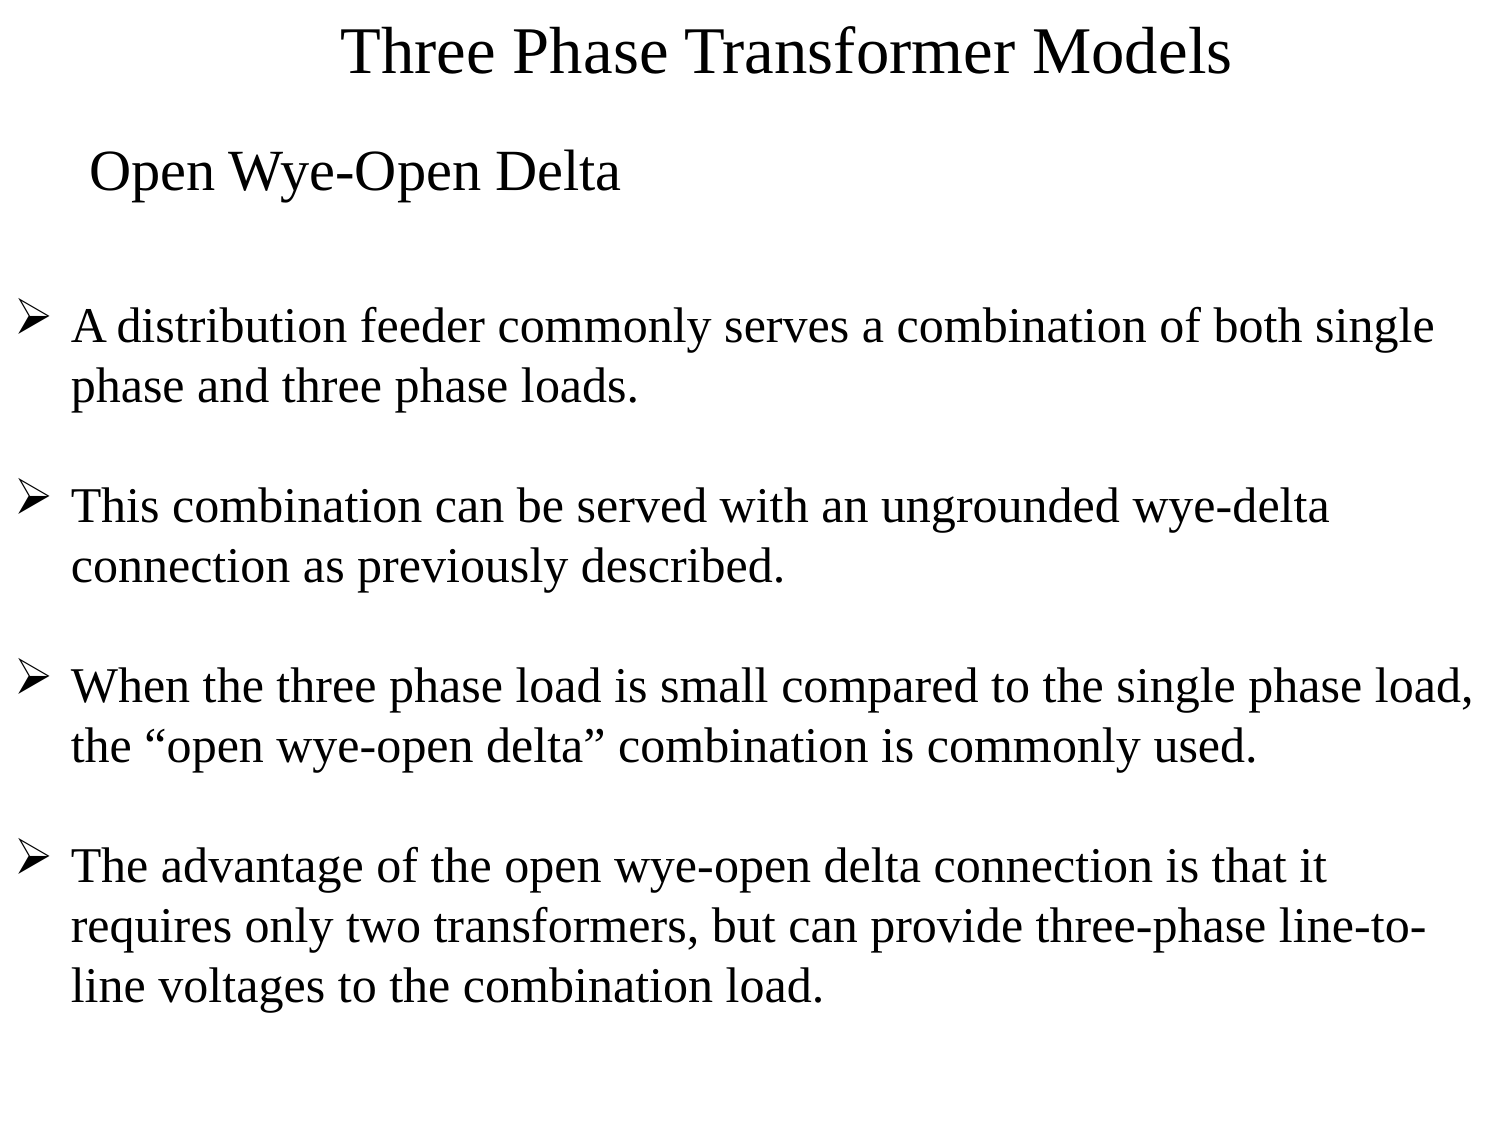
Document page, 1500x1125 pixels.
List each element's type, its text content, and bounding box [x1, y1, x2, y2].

text_box Open Wye-Open Delta A distribution feeder commonly serves a combination of both single phase and three phase loads. This combination can be served with an ungrounded wye-delta connection as previously described. When the three phase load is small compared to the single phase load, the “open wye-open delta” combination is commonly used. The advantage of the open wye-open delta connection is that it requires only two transformers, but can provide three-phase line-to-line voltages to the combination load. [0, 125, 1500, 1065]
text_box Three Phase Transformer Models [0, 0, 1500, 95]
